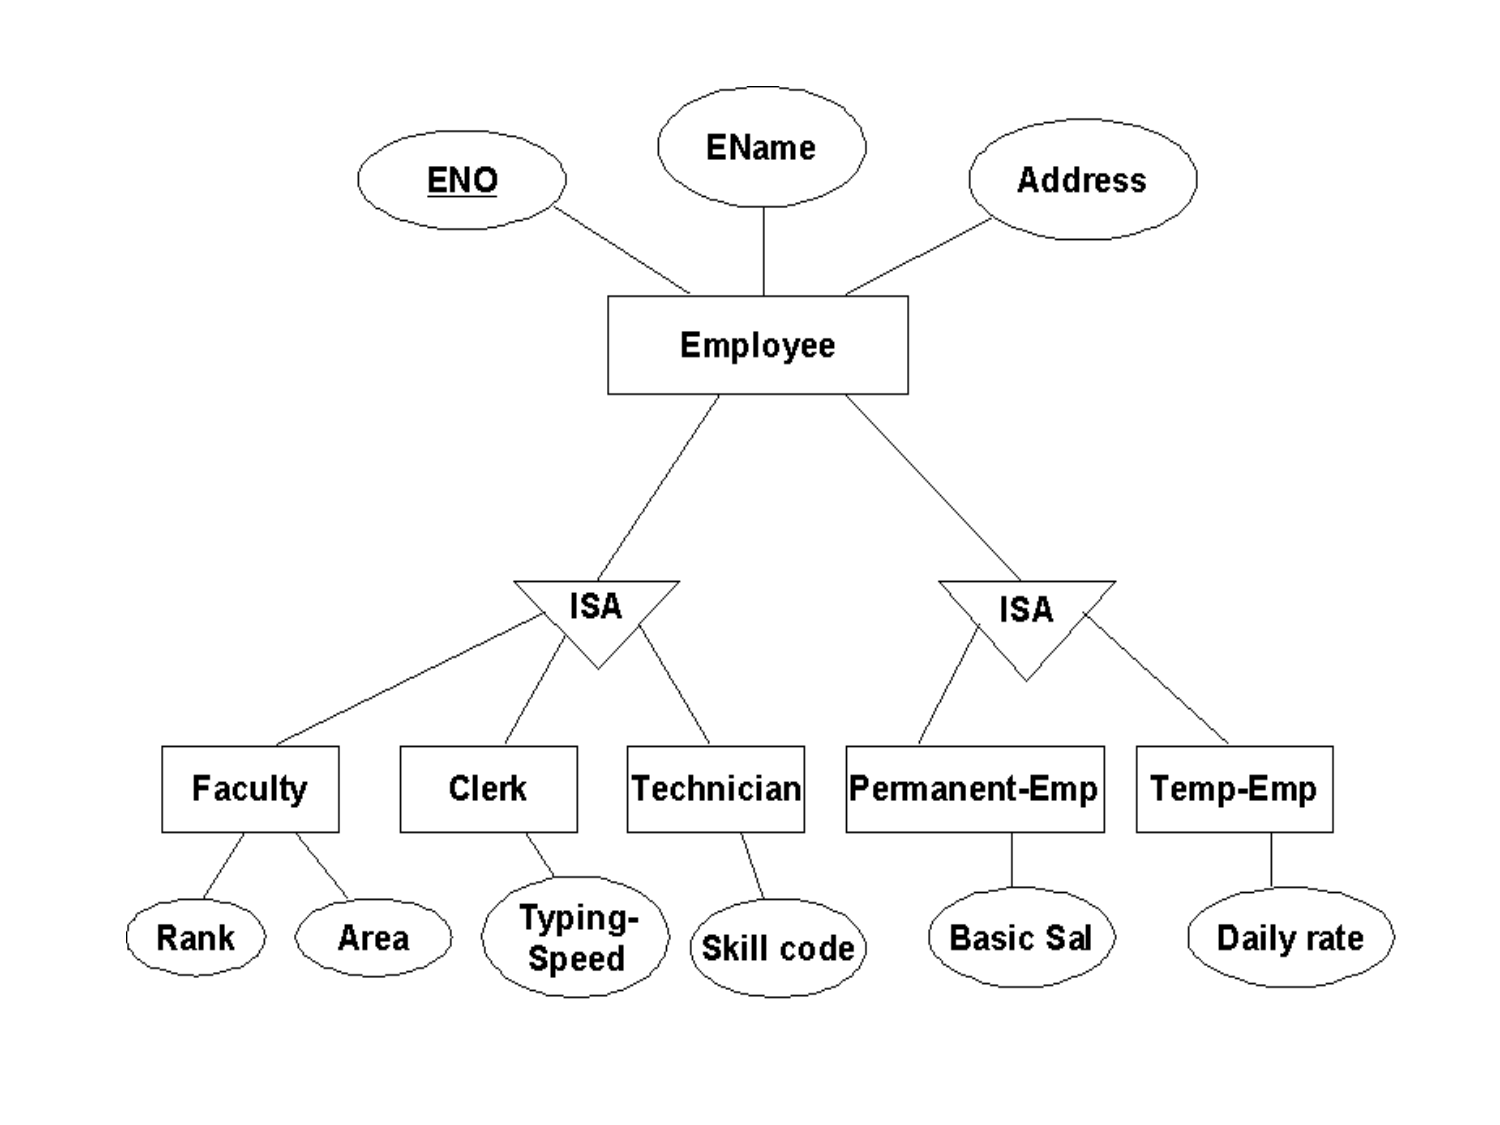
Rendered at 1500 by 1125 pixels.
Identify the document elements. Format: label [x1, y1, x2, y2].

list [125, 86, 1399, 1003]
